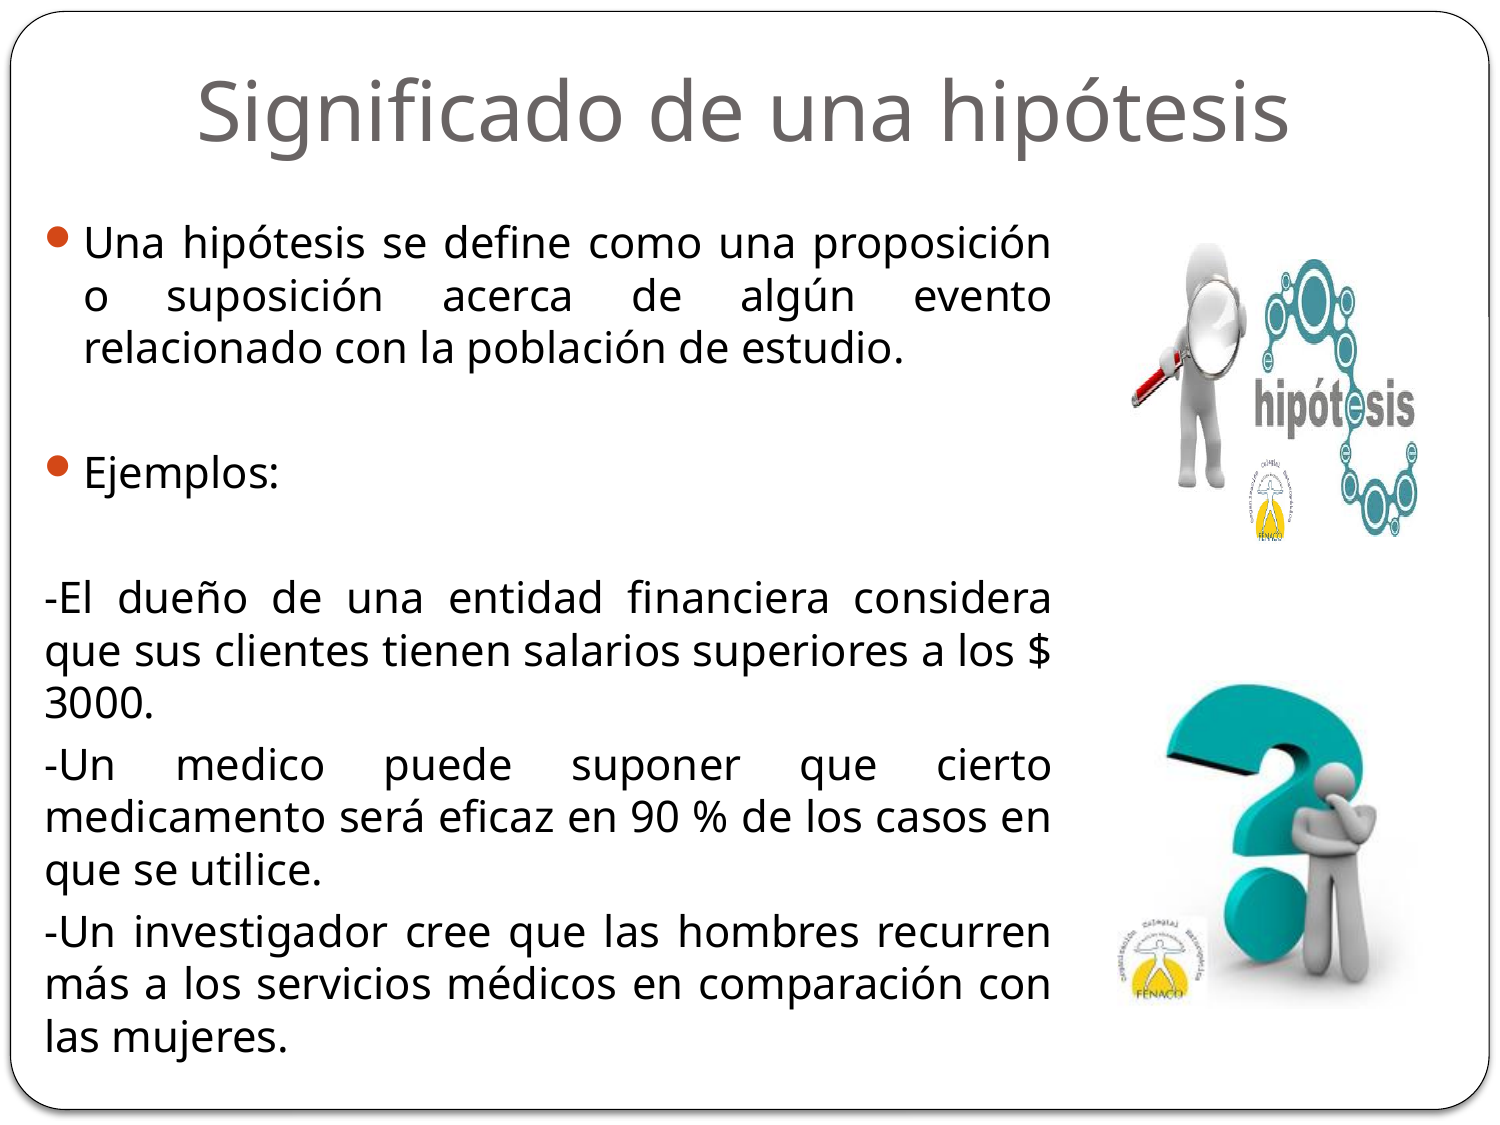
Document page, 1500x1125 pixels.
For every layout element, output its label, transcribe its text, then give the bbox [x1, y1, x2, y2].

picture [1117, 680, 1446, 1009]
picture [1127, 243, 1436, 587]
list Una hipótesis se define como una proposición o suposición acerca de algún evento relacionado con la población de estudio. Ejemplos: -El dueño de una entidad financiera considera que sus clientes tienen salarios superiores a los $ 3000. -Un medico puede suponer que cierto medicamento será eficaz en 90 % de los casos en que se utilice. -Un investigador cree que las hombres recurren más a los servicios médicos en comparación con las mujeres. [29, 208, 1069, 1083]
title Significado de una hipótesis [76, 7, 1412, 173]
